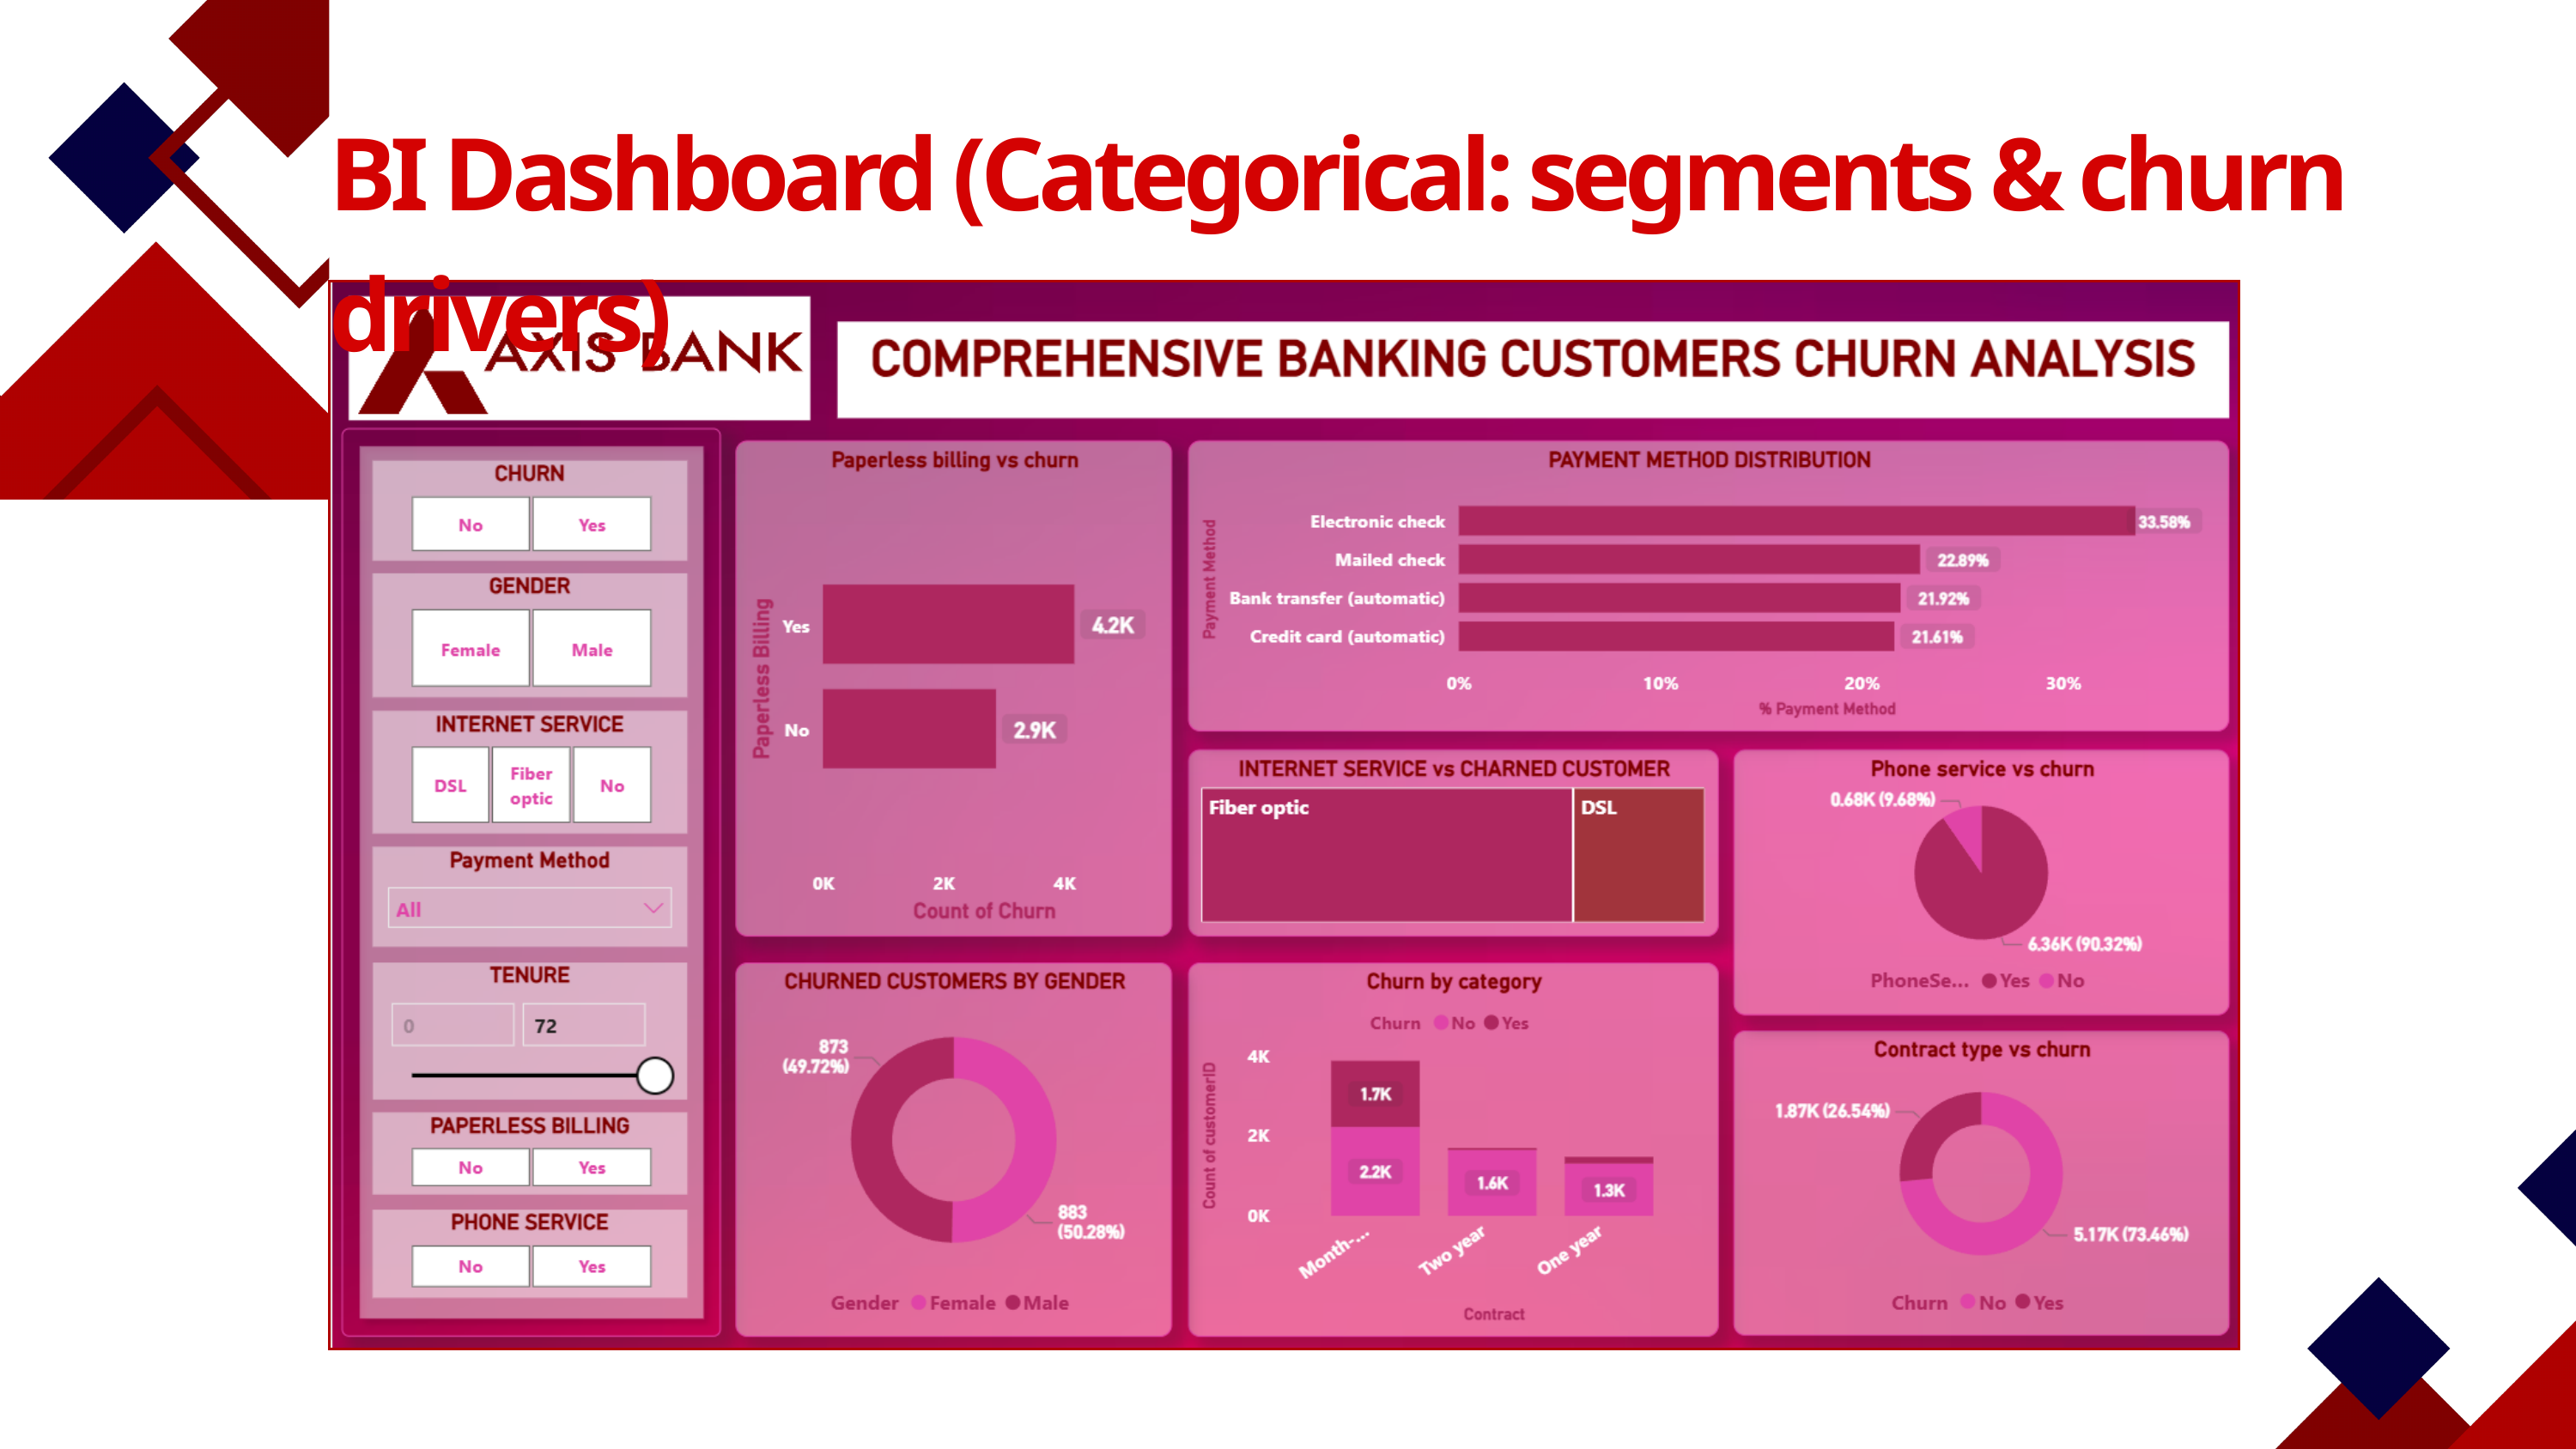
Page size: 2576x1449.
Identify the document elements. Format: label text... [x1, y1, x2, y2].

text_box [0, 0, 330, 500]
text_box [329, 372, 2239, 1349]
text_box BI Dashboard (Categorical: segments & churn drivers) [329, 90, 2432, 372]
text_box [2239, 949, 2576, 1449]
